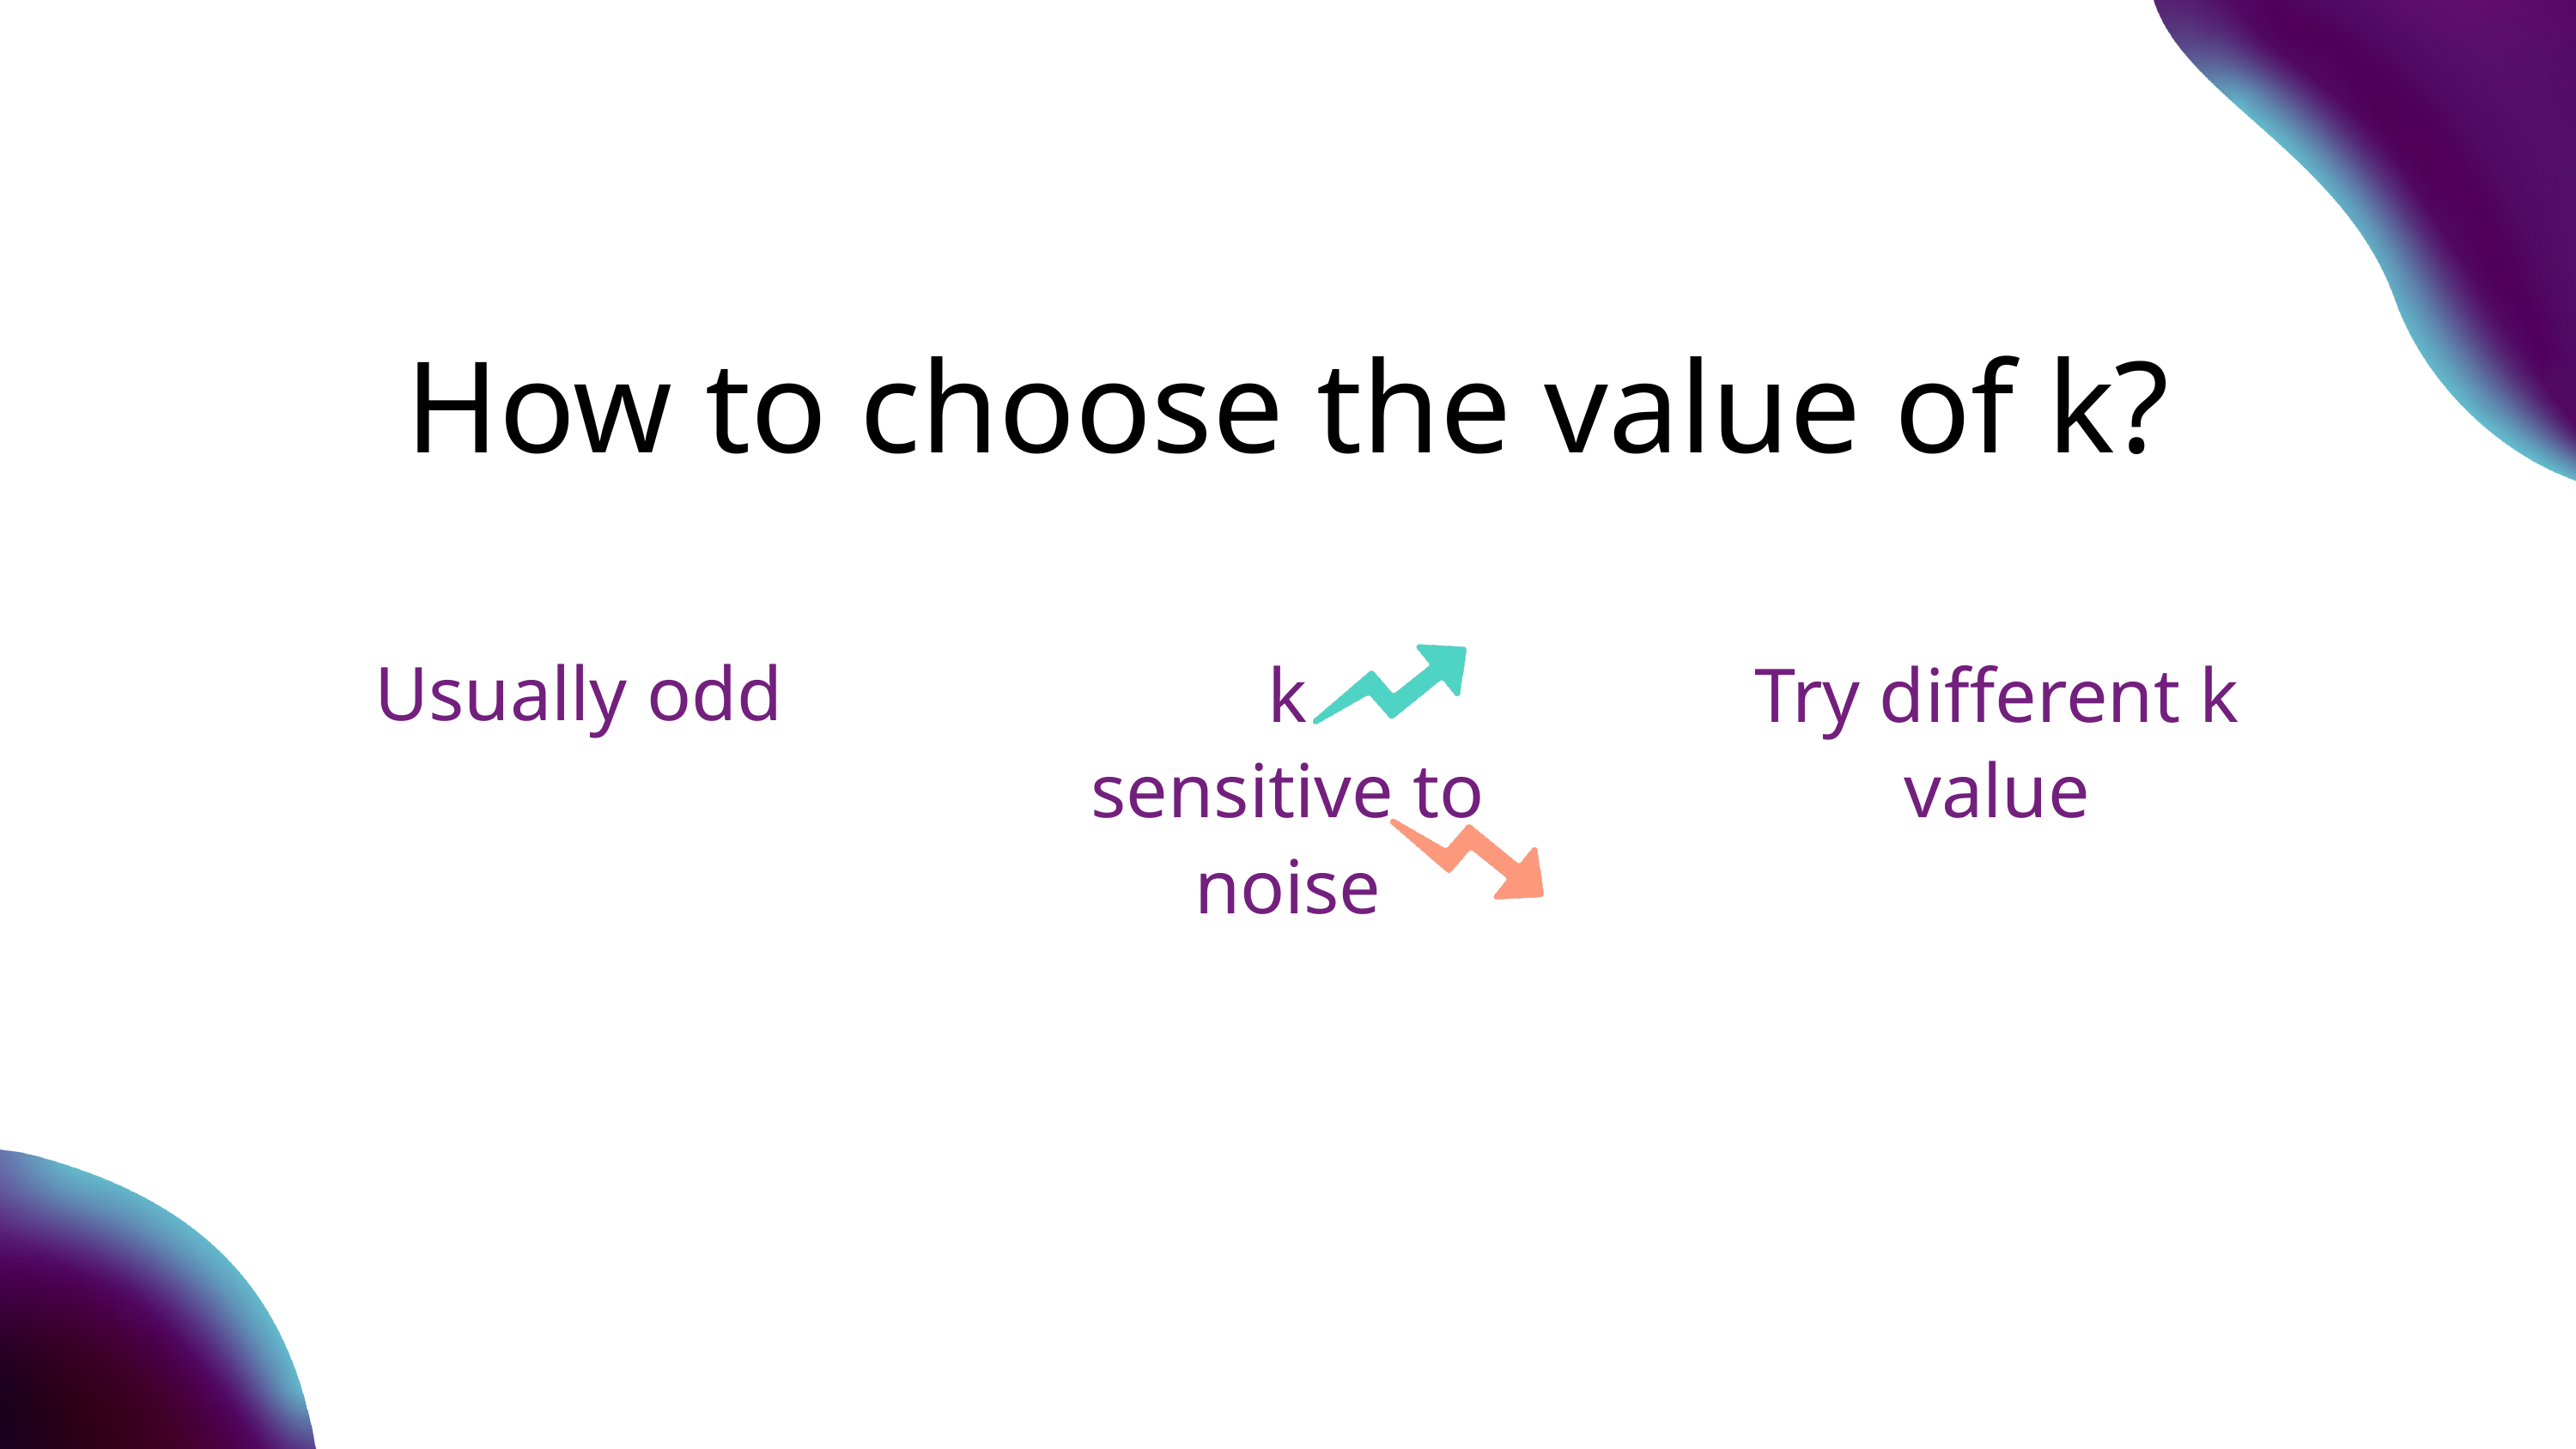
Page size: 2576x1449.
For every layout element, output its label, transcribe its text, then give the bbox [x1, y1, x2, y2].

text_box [1018, 643, 1558, 924]
text_box Usually odd [310, 639, 848, 736]
picture [2105, 0, 2576, 488]
picture [0, 1081, 324, 1449]
text_box Try different k value [1728, 640, 2266, 834]
text_box How to choose the value of k? [379, 328, 2130, 478]
